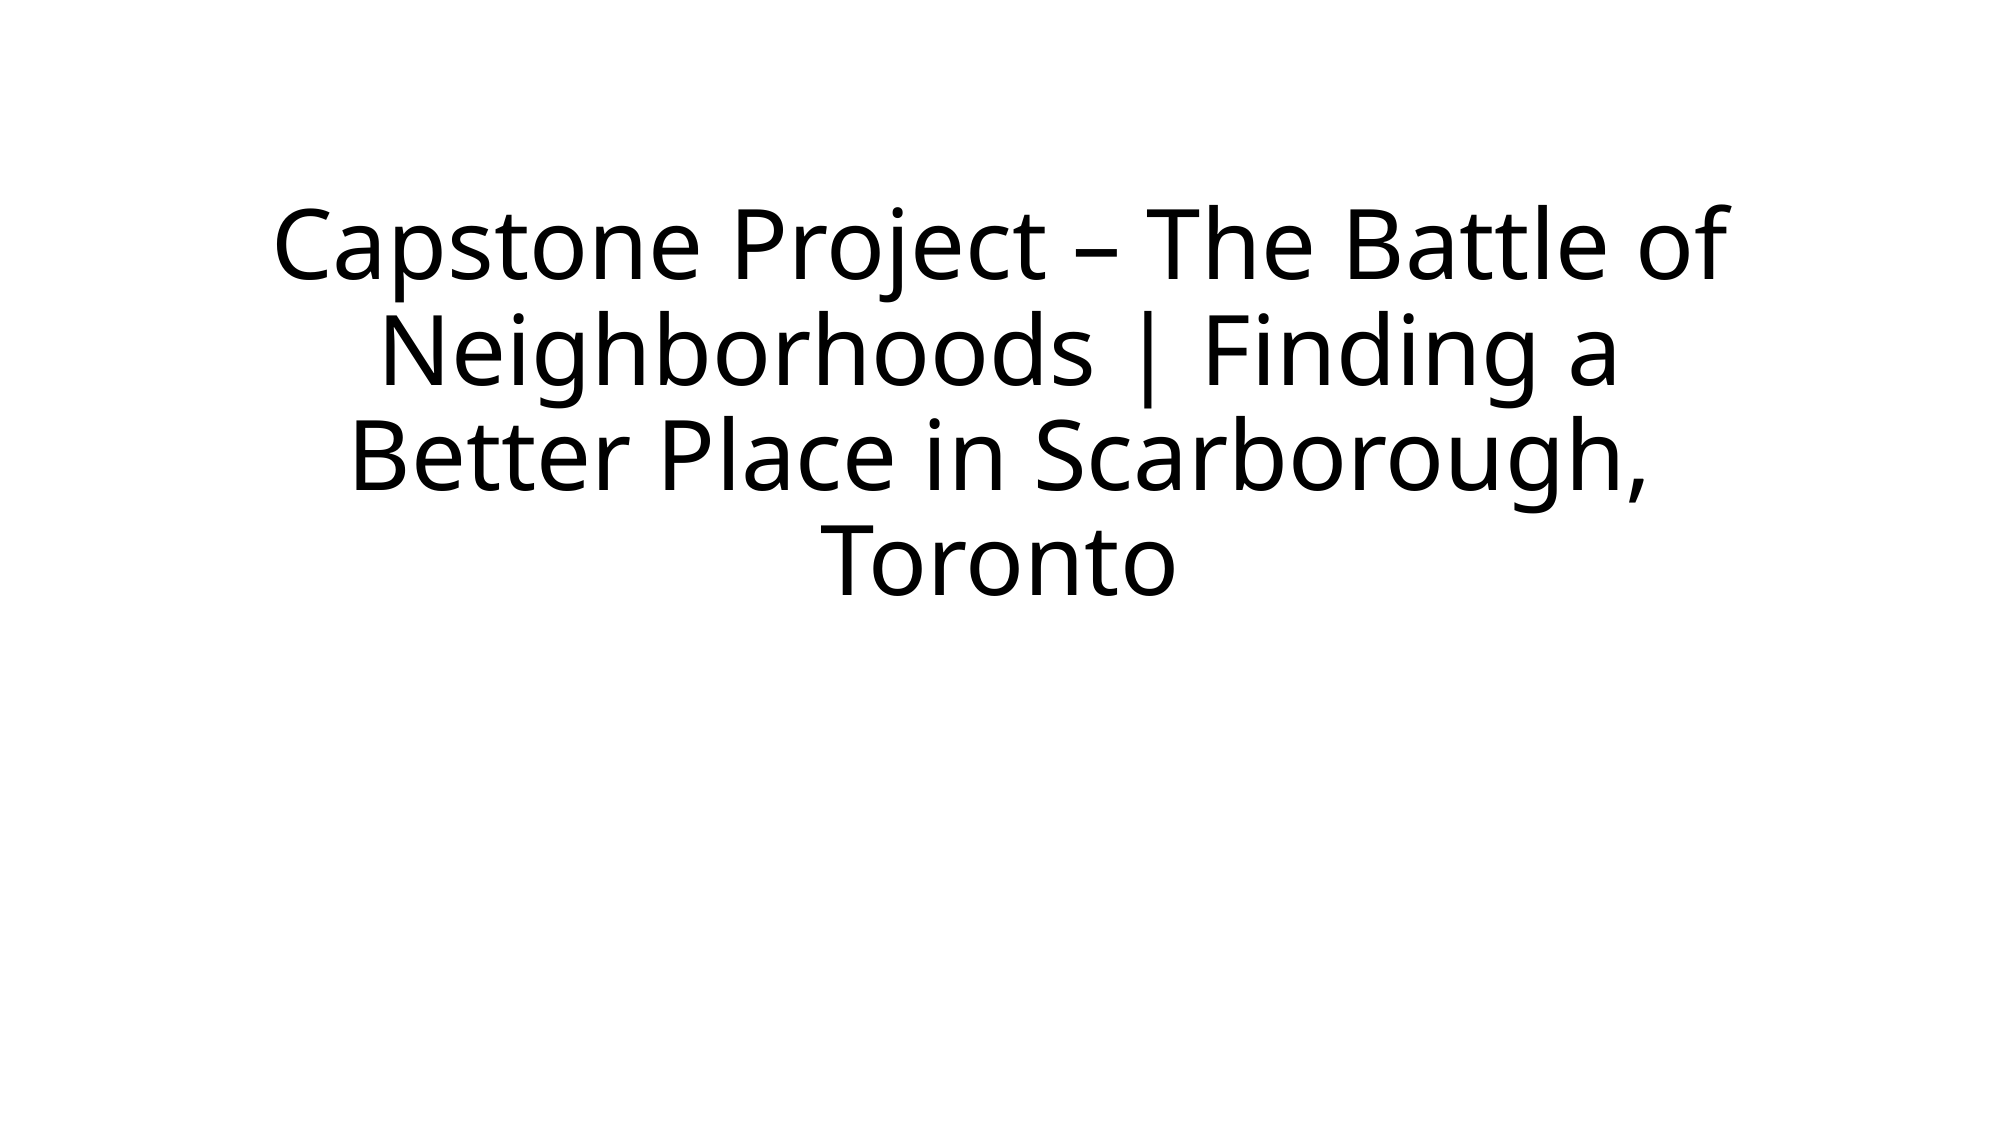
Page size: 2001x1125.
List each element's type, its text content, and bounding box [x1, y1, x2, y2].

title Capstone Project – The Battle of Neighborhoods | Finding a Better Place in Scarborough, Toronto [249, 184, 1750, 742]
